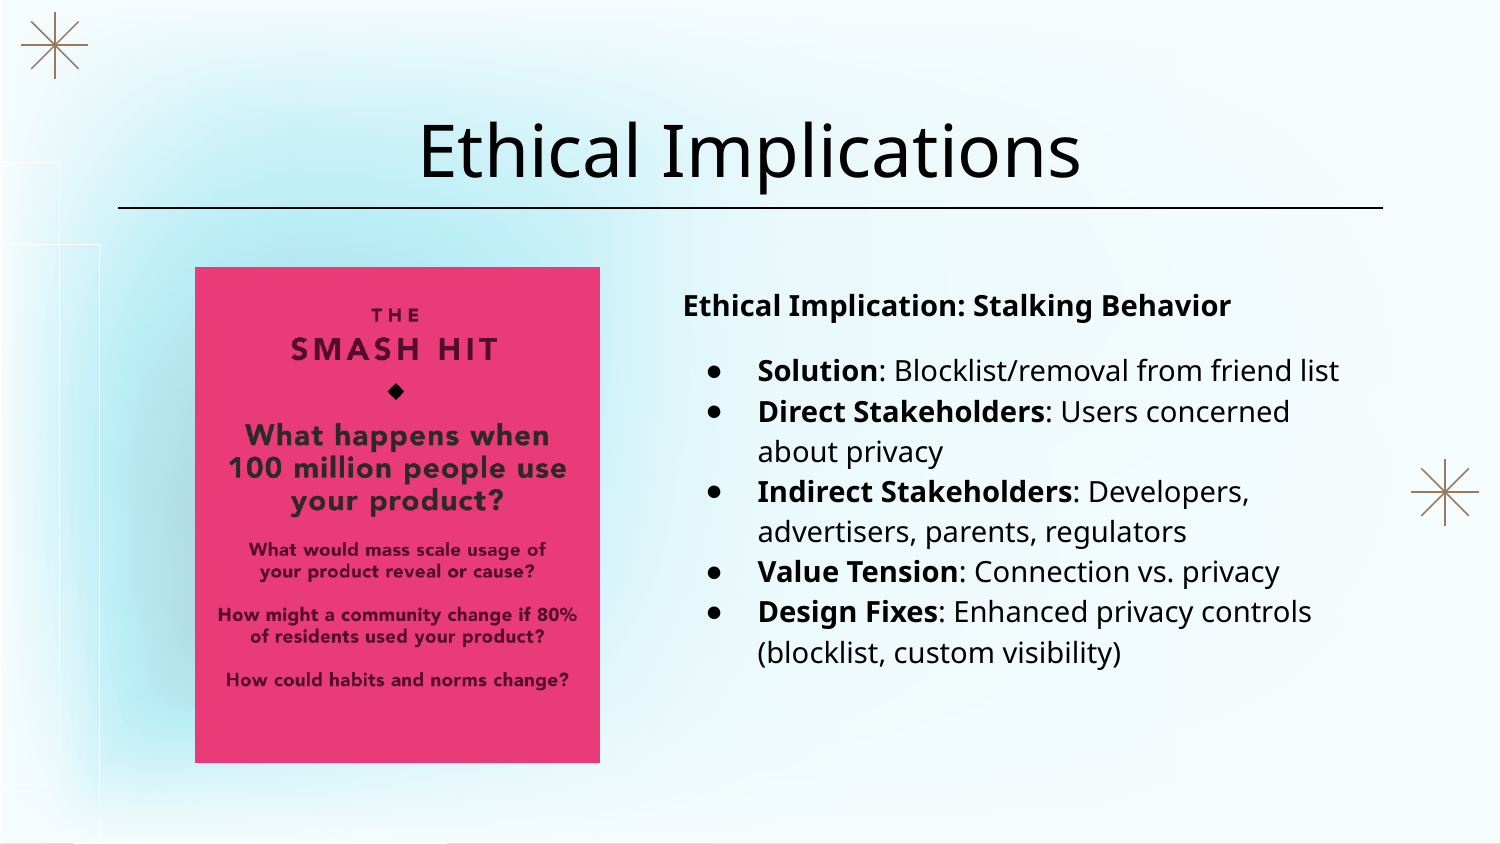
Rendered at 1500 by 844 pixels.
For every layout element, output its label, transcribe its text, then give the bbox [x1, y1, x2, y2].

list Ethical Implication: Stalking Behavior Solution: Blocklist/removal from friend list Direct Stakeholders: Users concerned about privacy Indirect Stakeholders: Developers, advertisers, parents, regulators Value Tension: Connection vs. privacy Design Fixes: Enhanced privacy controls (blocklist, custom visibility) [667, 267, 1356, 698]
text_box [0, 424, 190, 607]
title Ethical Implications [118, 89, 1382, 207]
picture [195, 267, 600, 764]
